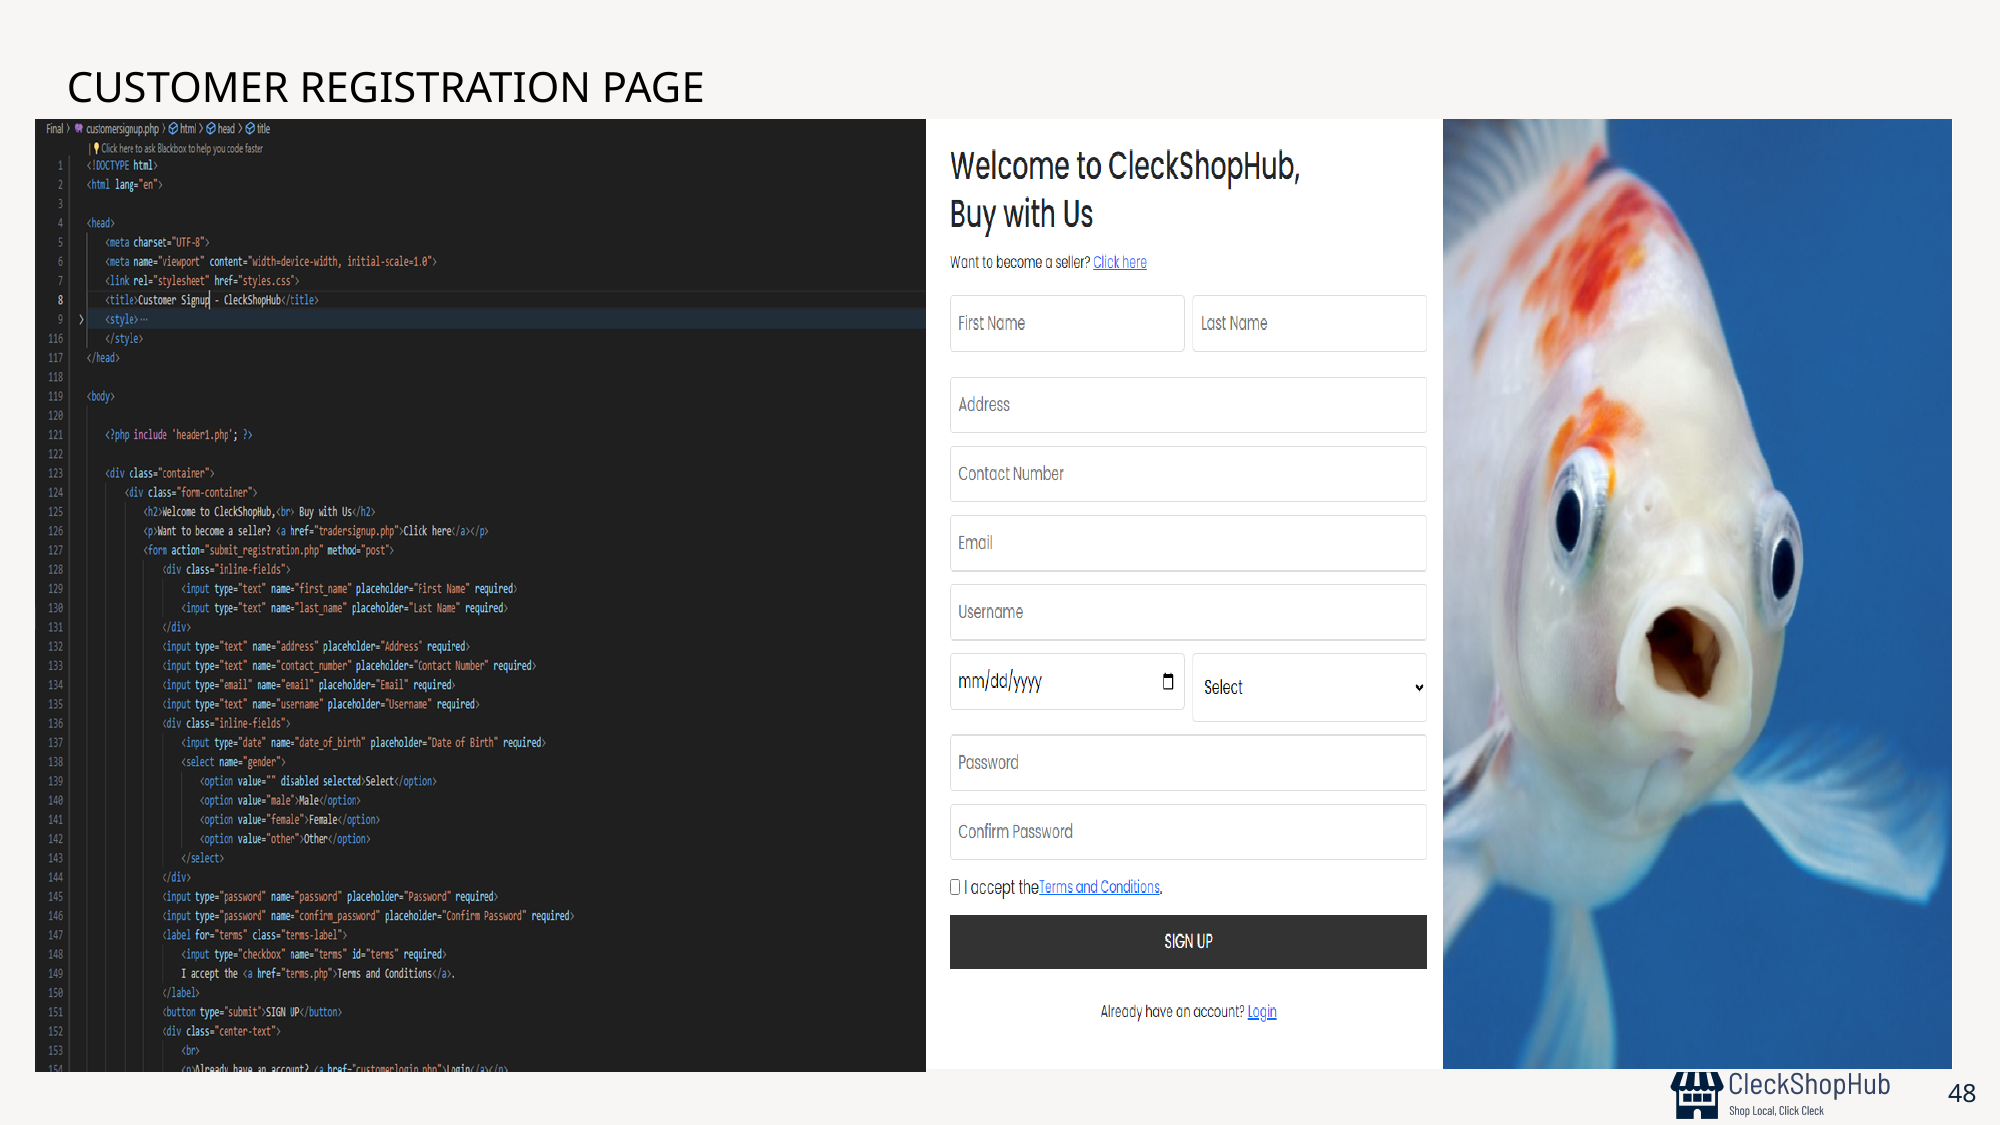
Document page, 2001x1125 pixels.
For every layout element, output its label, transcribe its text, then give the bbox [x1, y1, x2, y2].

slide_number 48 [1924, 1064, 2000, 1125]
picture [35, 119, 1953, 1119]
text_box CUSTOMER REGISTRATION PAGE [0, 53, 772, 119]
